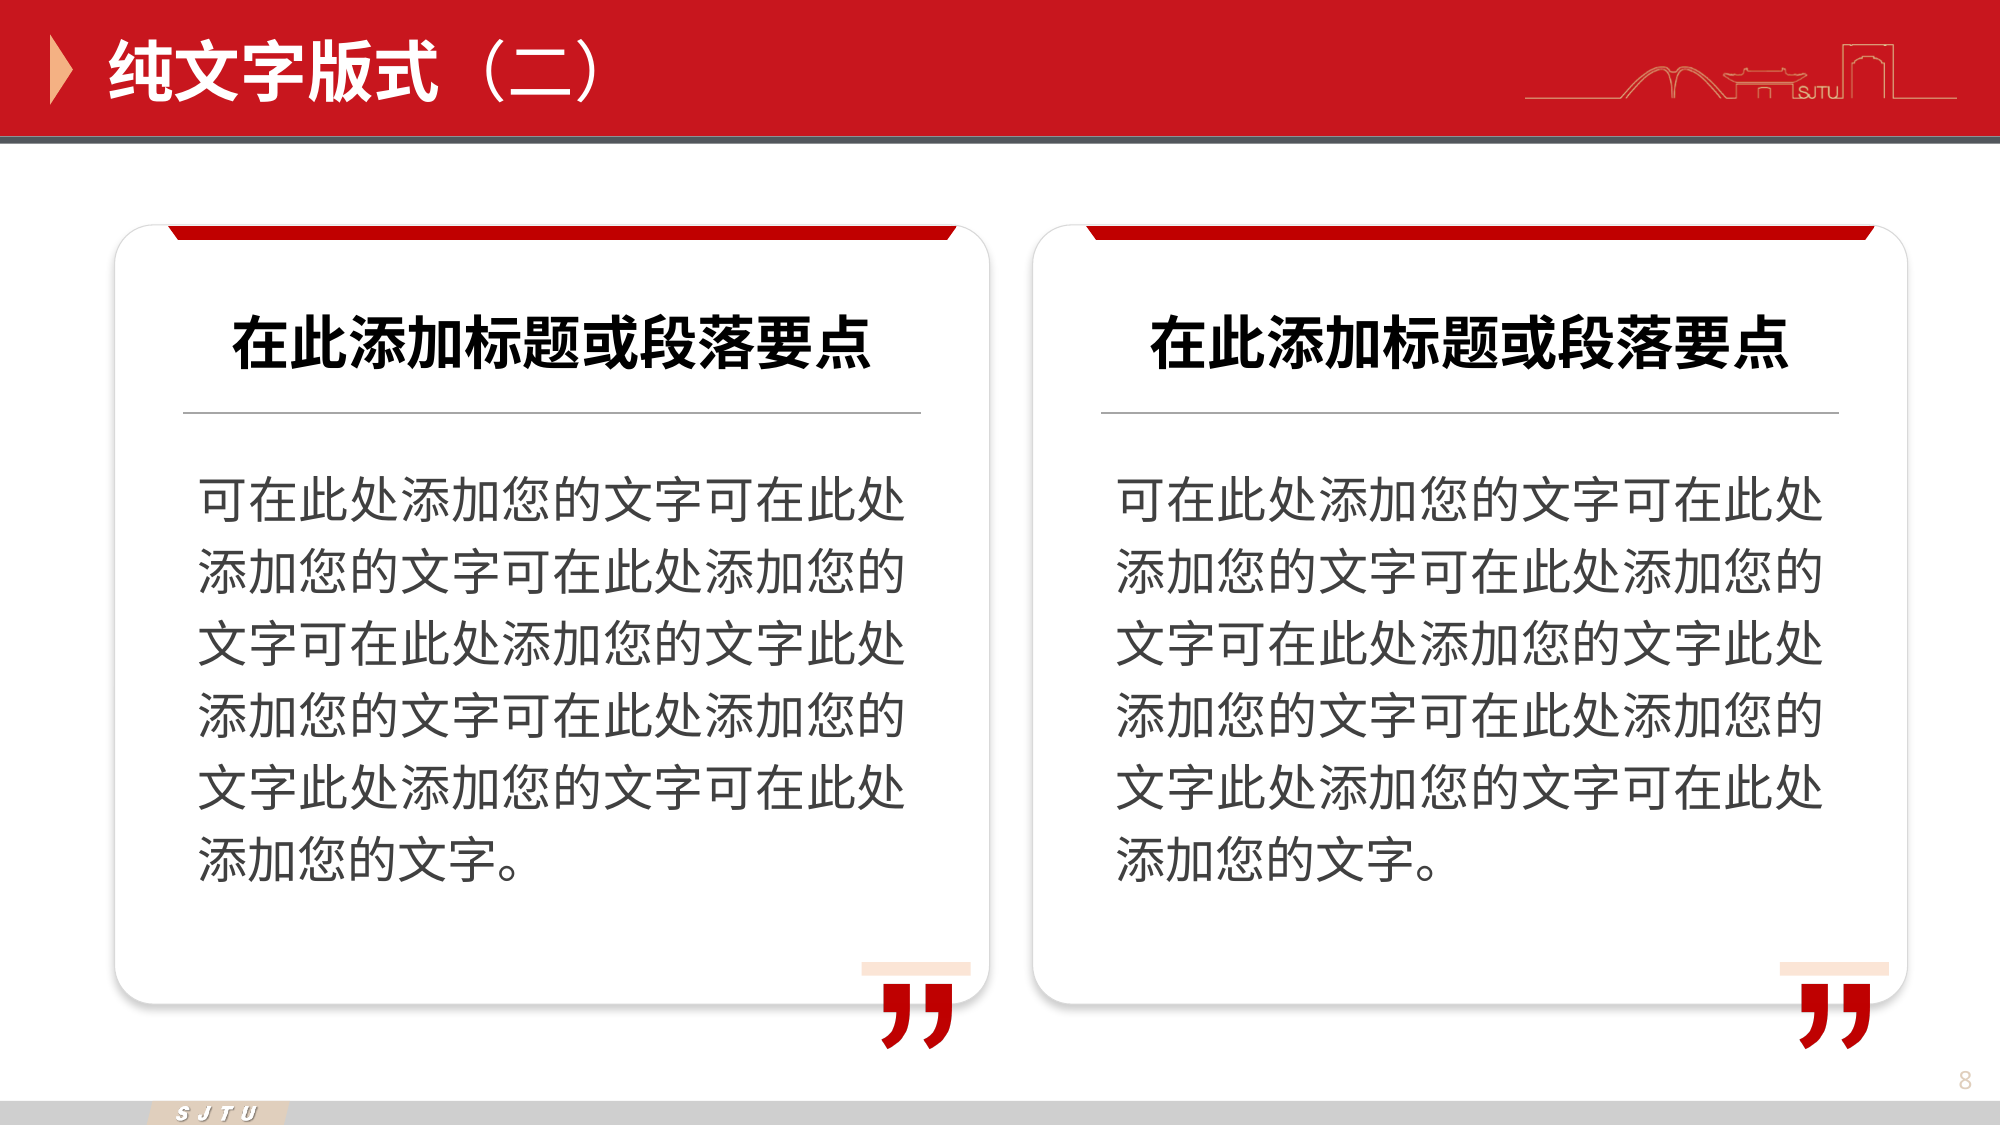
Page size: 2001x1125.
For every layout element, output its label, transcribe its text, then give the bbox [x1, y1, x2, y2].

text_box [861, 962, 971, 1061]
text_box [1779, 962, 1889, 1061]
picture [163, 1102, 275, 1124]
list 纯文字版式（二） [92, 20, 1696, 119]
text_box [114, 224, 990, 1005]
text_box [1032, 224, 1908, 1005]
slide_number 8 [1817, 1053, 1988, 1110]
